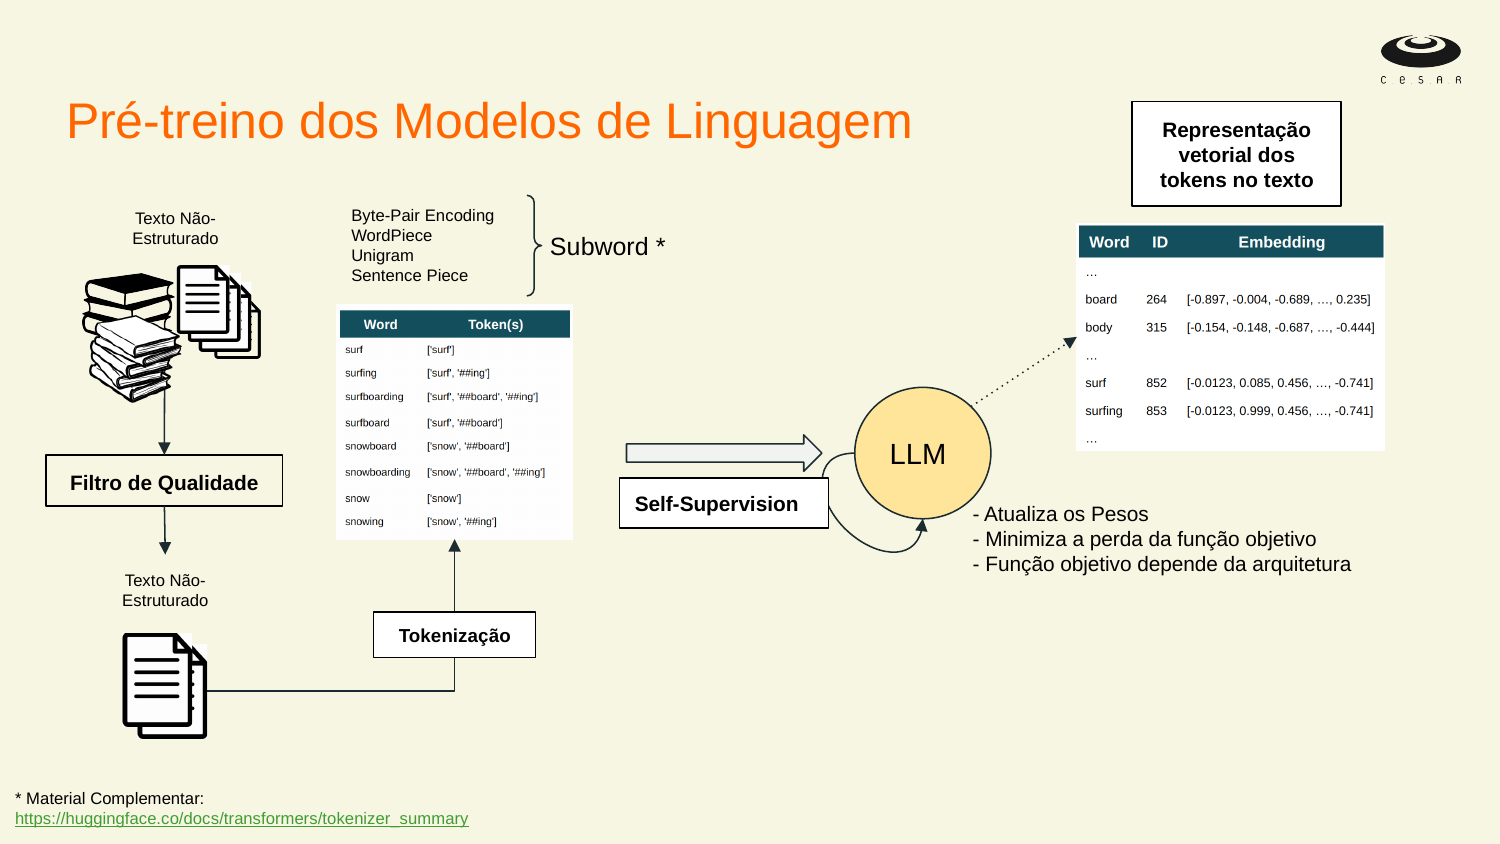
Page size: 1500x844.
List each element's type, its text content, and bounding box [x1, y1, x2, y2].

text_box LLM [854, 387, 991, 519]
text_box - Atualiza os Pesos - Minimiza a perda da função objetivo - Função objetivo depende da arquitetura [957, 485, 1373, 591]
picture [335, 304, 574, 540]
text_box [626, 434, 822, 472]
text_box Byte-Pair Encoding WordPiece Unigram Sentence Piece [336, 190, 516, 300]
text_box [206, 538, 455, 692]
title Pré-treino dos Modelos de Linguagem [51, 73, 1449, 168]
text_box Self-Supervision [619, 477, 829, 528]
picture [1076, 223, 1385, 451]
text_box Tokenização [459, 612, 536, 658]
text_box [526, 195, 535, 215]
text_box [81, 263, 269, 403]
text_box [526, 276, 535, 296]
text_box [854, 452, 924, 520]
text_box Texto Não-Estruturado [84, 554, 201, 625]
text_box Representação vetorial dos tokens no texto [1132, 101, 1342, 207]
text_box Texto Não-Estruturado [94, 192, 257, 262]
text_box * Material Complementar: https://huggingface.co/docs/transformers/tokenizer_summary [0, 772, 1500, 843]
picture [121, 632, 208, 739]
picture [1381, 35, 1461, 84]
text_box Filtro de Qualidade [46, 454, 283, 506]
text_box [970, 336, 1078, 407]
text_box Subword * [526, 215, 689, 276]
